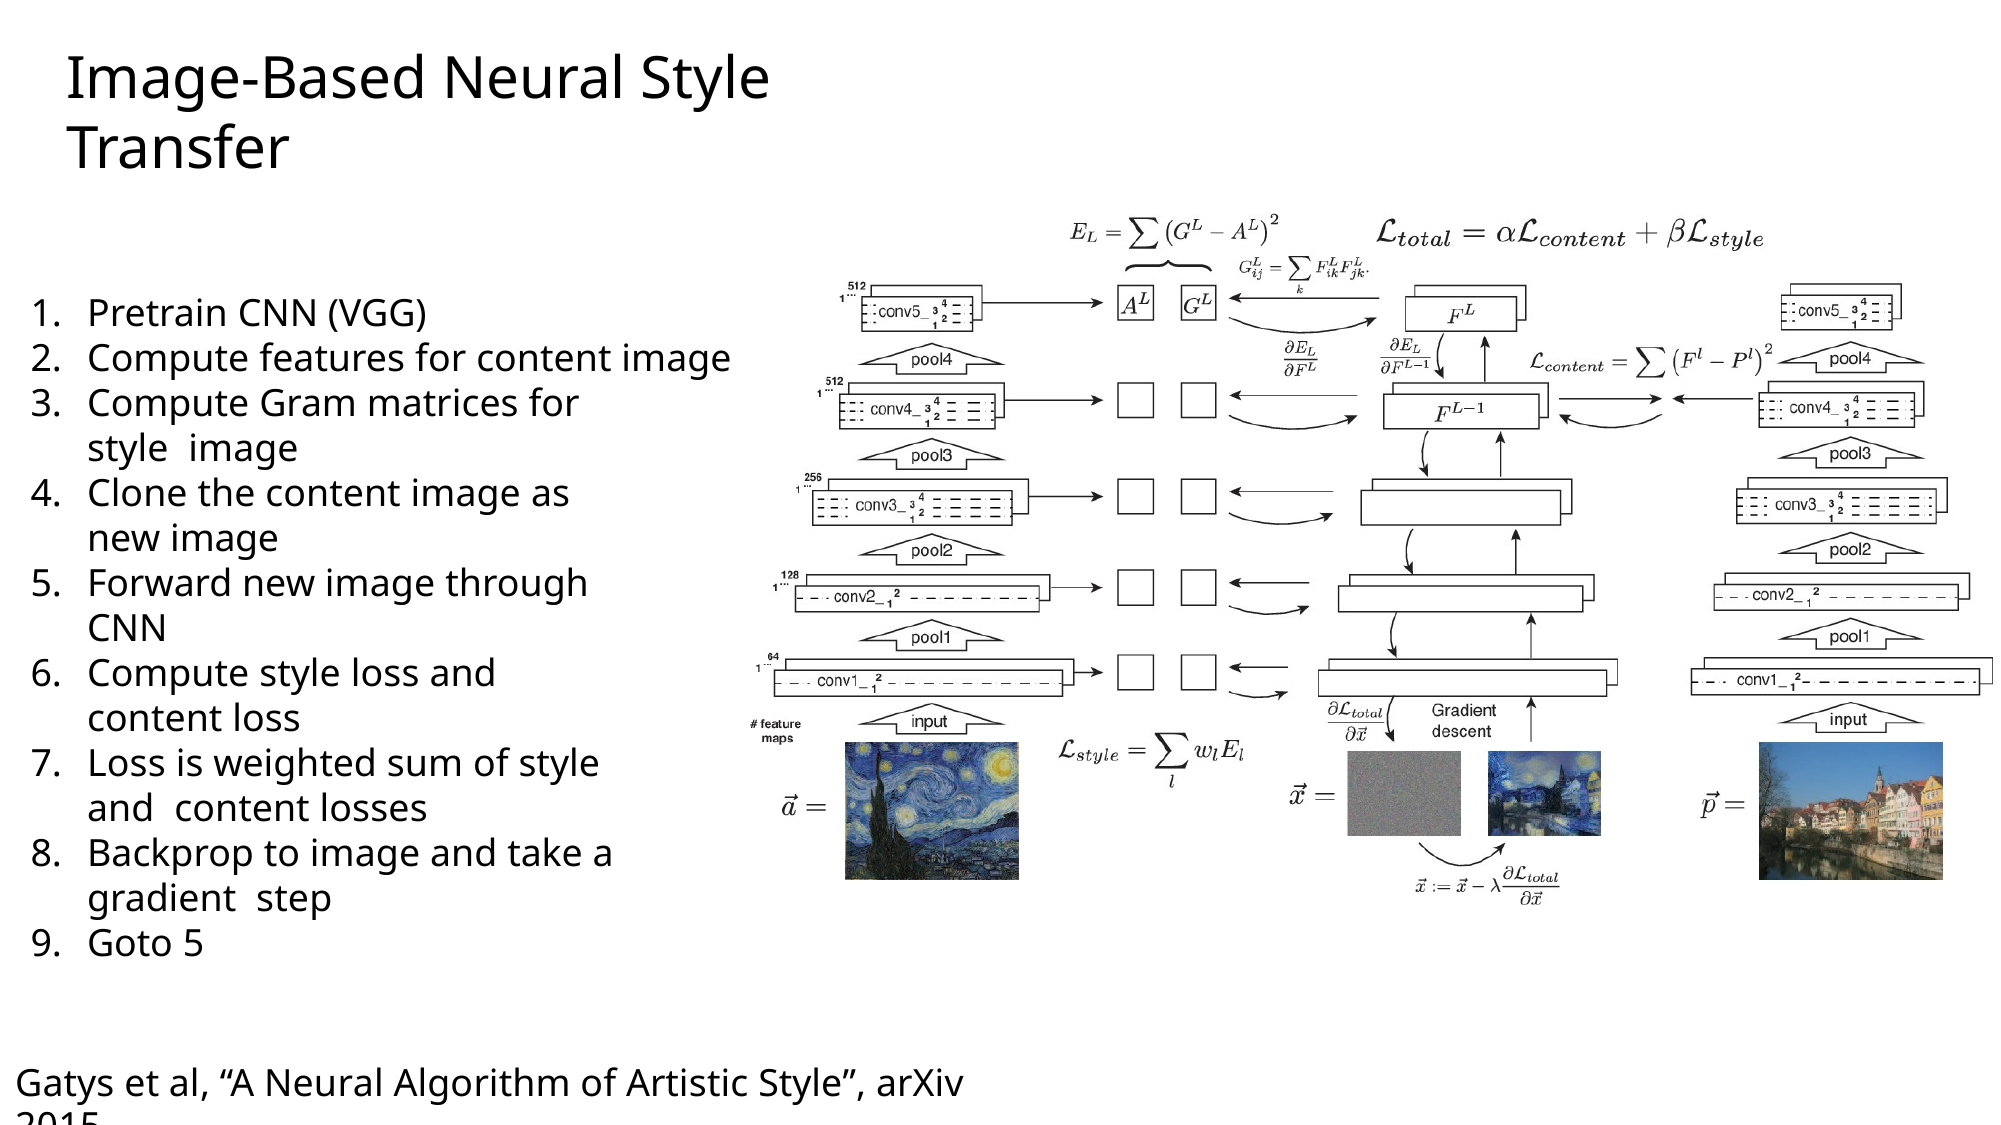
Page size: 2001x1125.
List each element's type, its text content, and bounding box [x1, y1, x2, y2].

picture [750, 213, 1993, 905]
title Image-Based Neural Style Transfer [64, 37, 982, 228]
text_box Gatys et al, “A Neural Algorithm of Artistic Style”, arXiv 2015 [13, 1059, 1010, 1125]
text_box Pretrain CNN (VGG) Compute features for content image Compute Gram matrices for style image Clone the content image as new image Forward new image through CNN Compute style loss and content loss Loss is weighted sum of style and content losses Backprop to image and take a gradient step Goto 5 [28, 286, 737, 964]
